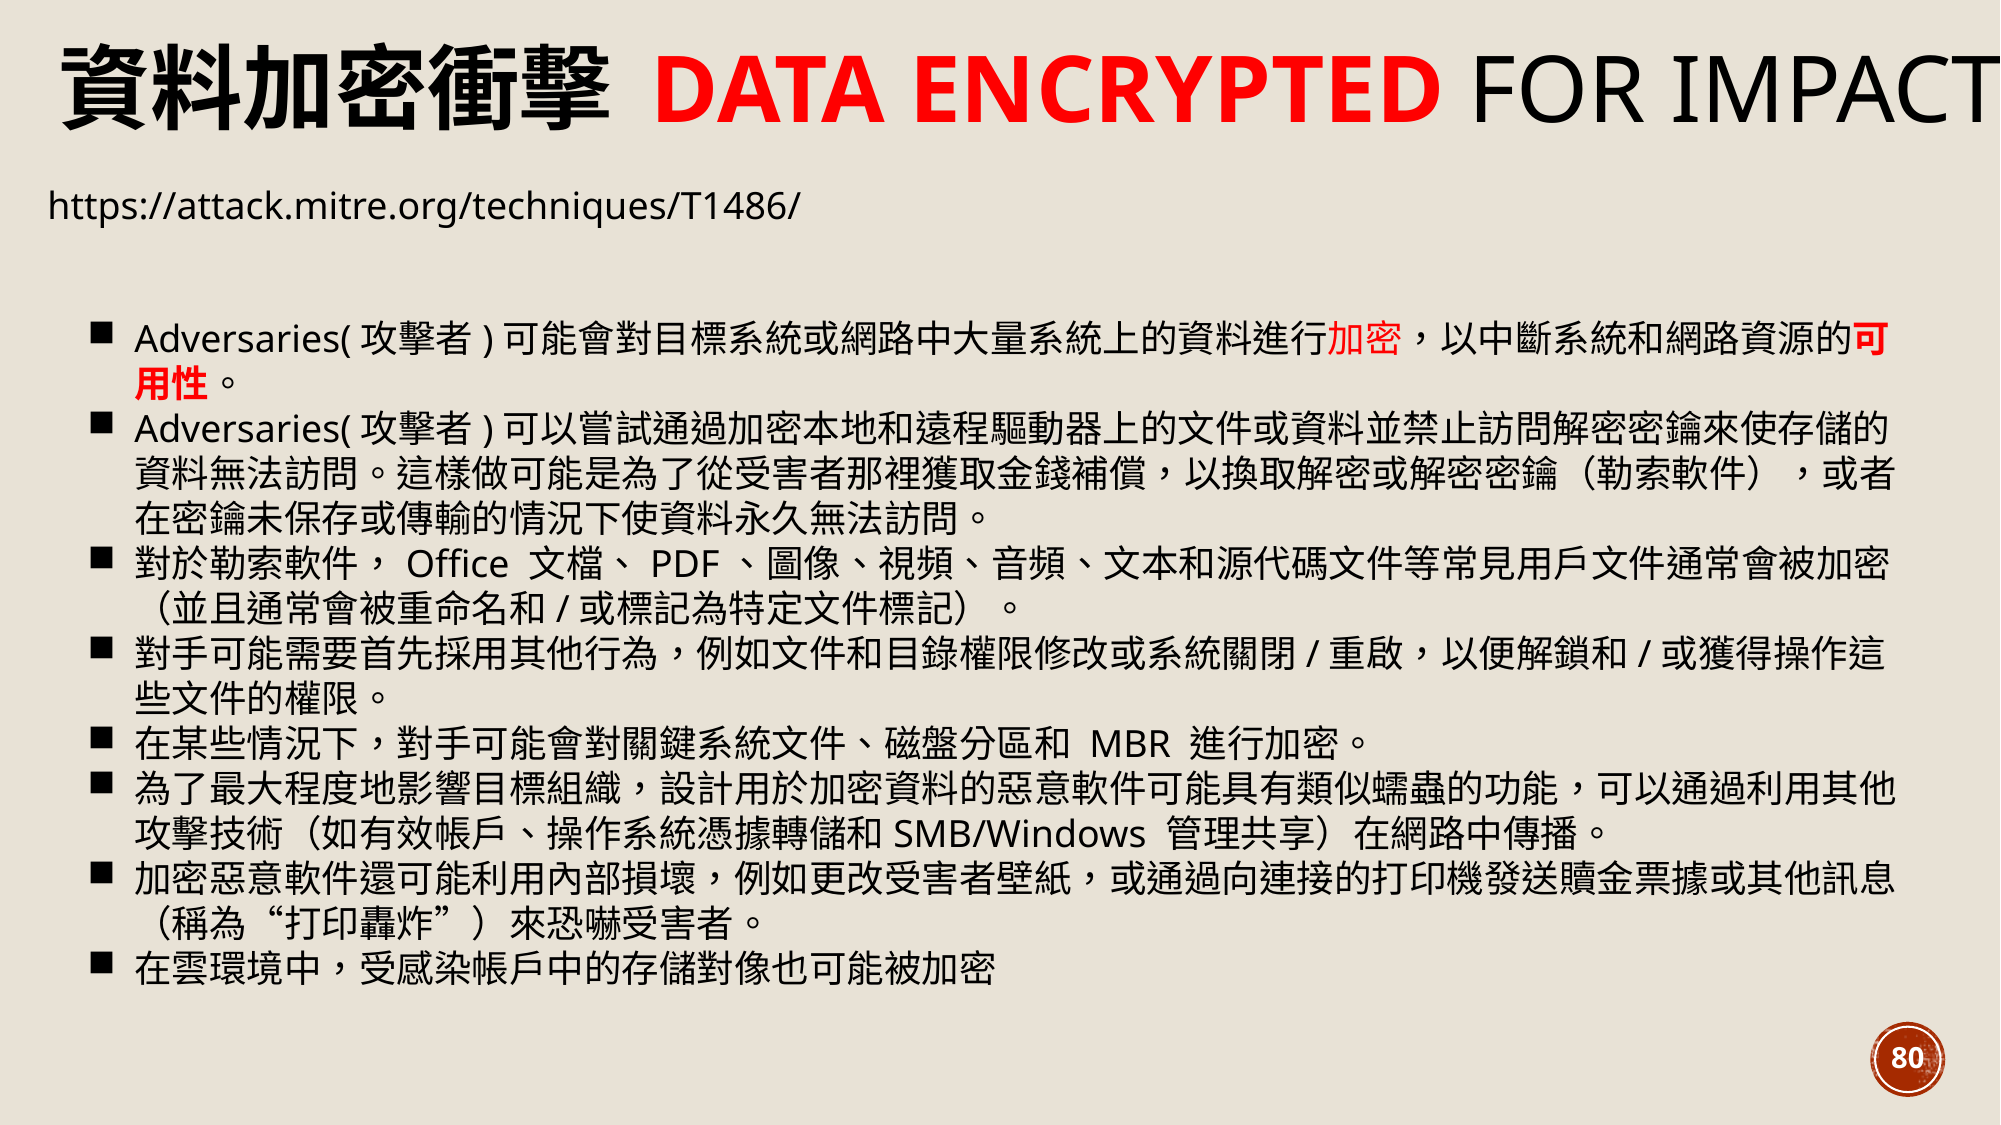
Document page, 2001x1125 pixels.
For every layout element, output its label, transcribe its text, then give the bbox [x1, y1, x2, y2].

slide_number 80 [1855, 1028, 1961, 1089]
text_box https://attack.mitre.org/techniques/T1486/ [32, 174, 817, 235]
text_box Adversaries(攻擊者)可能會對目標系統或網路中大量系統上的資料進行加密，以中斷系統和網路資源的可用性。 Adversaries(攻擊者)可以嘗試通過加密本地和遠程驅動器上的文件或資料並禁止訪問解密密鑰來使存儲的資料無法訪問。這樣做可能是為了從受害者那裡獲取金錢補償，以換取解密或解密密鑰（勒索軟件），或者在密鑰未保存或傳輸的情況下使資料永久無法訪問。 對於勒索軟件，Office 文檔、PDF、圖像、視頻、音頻、文本和源代碼文件等常見用戶文件通常會被加密（並且通常會被重命名和/或標記為特定文件標記）。 對手可能需要首先採用其他行為，例如文件和目錄權限修改或系統關閉/重啟，以便解鎖和/或獲得操作這些文件的權限。 在某些情況下，對手可能會對關鍵系統文件、磁盤分區和 MBR 進行加密。 為了最大程度地影響目標組織，設計用於加密資料的惡意軟件可能具有類似蠕蟲的功能，可以通過利用其他攻擊技術（如有效帳戶、操作系統憑據轉儲和SMB/Windows 管理共享）在網路中傳播。 加密惡意軟件還可能利用內部損壞，例如更改受害者壁紙，或通過向連接的打印機發送贖金票據或其他訊息（稱為“打印轟炸”）來恐嚇受害者。 在雲環境中，受感染帳戶中的存儲對像也可能被加密 [72, 307, 1928, 998]
title 資料加密衝擊 Data Encrypted for Impact [43, 34, 2000, 151]
